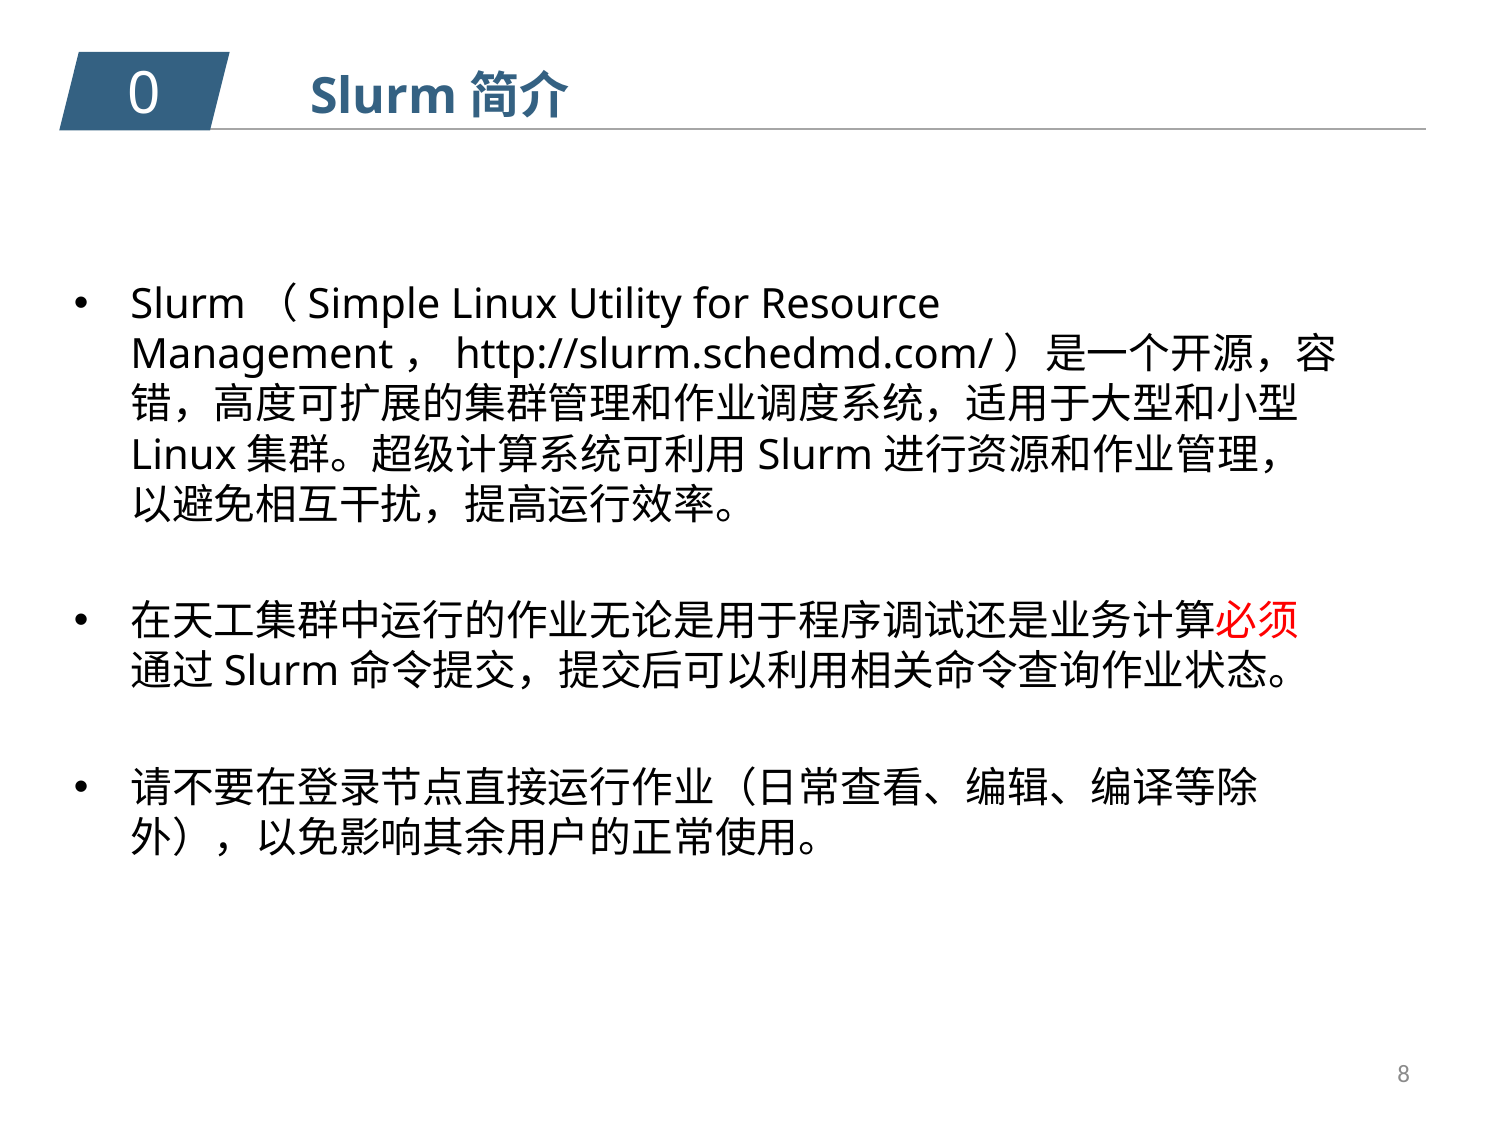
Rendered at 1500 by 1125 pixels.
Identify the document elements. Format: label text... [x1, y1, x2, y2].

text_box Slurm简介 [295, 56, 585, 128]
text_box [94, 211, 304, 317]
slide_number 8 [1074, 1042, 1425, 1103]
text_box Slurm（Simple Linux Utility for Resource Management，http://slurm.schedmd.com/）是一个开源，容错，高度可扩展的集群管理和作业调度系统，适用于大型和小型Linux集群。超级计算系统可利用Slurm进行资源和作业管理，以避免相互干扰，提高运行效率。 在天工集群中运行的作业无论是用于程序调试还是业务计算必须通过Slurm命令提交，提交后可以利用相关命令查询作业状态。 请不要在登录节点直接运行作业（日常查看、编辑、编译等除外），以免影响其余用户的正常使用。 [59, 211, 1355, 591]
text_box 0 [60, 48, 229, 133]
